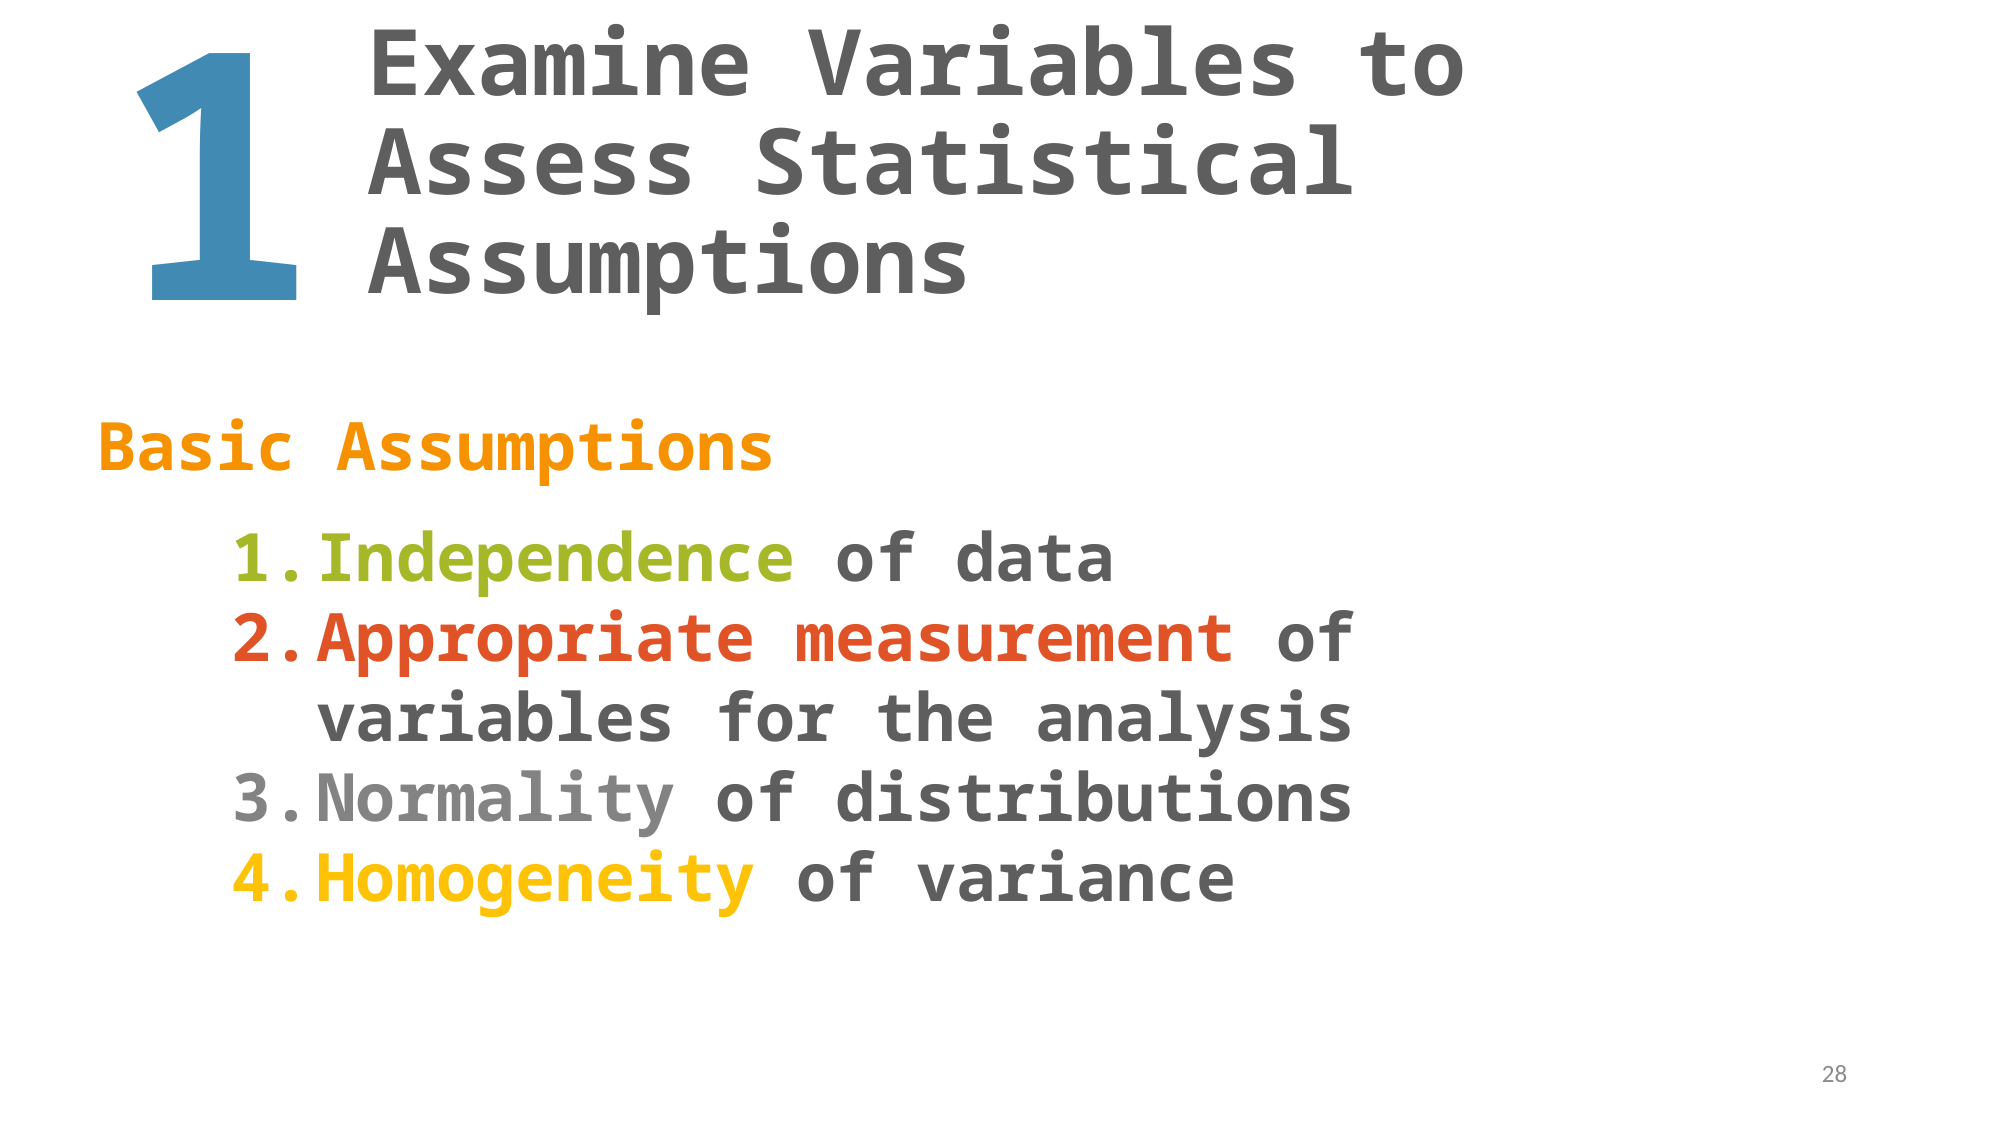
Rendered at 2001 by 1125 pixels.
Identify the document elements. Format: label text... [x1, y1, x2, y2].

text_box 1 [98, 0, 336, 378]
text_box Independence of data Appropriate measurement of variables for the analysis Normality of distributions Homogeneity of variance [216, 507, 1678, 923]
title Examine Variables to Assess Statistical Assumptions [352, 55, 1836, 274]
slide_number 28 [1412, 1042, 1863, 1103]
text_box Basic Assumptions [81, 396, 791, 492]
